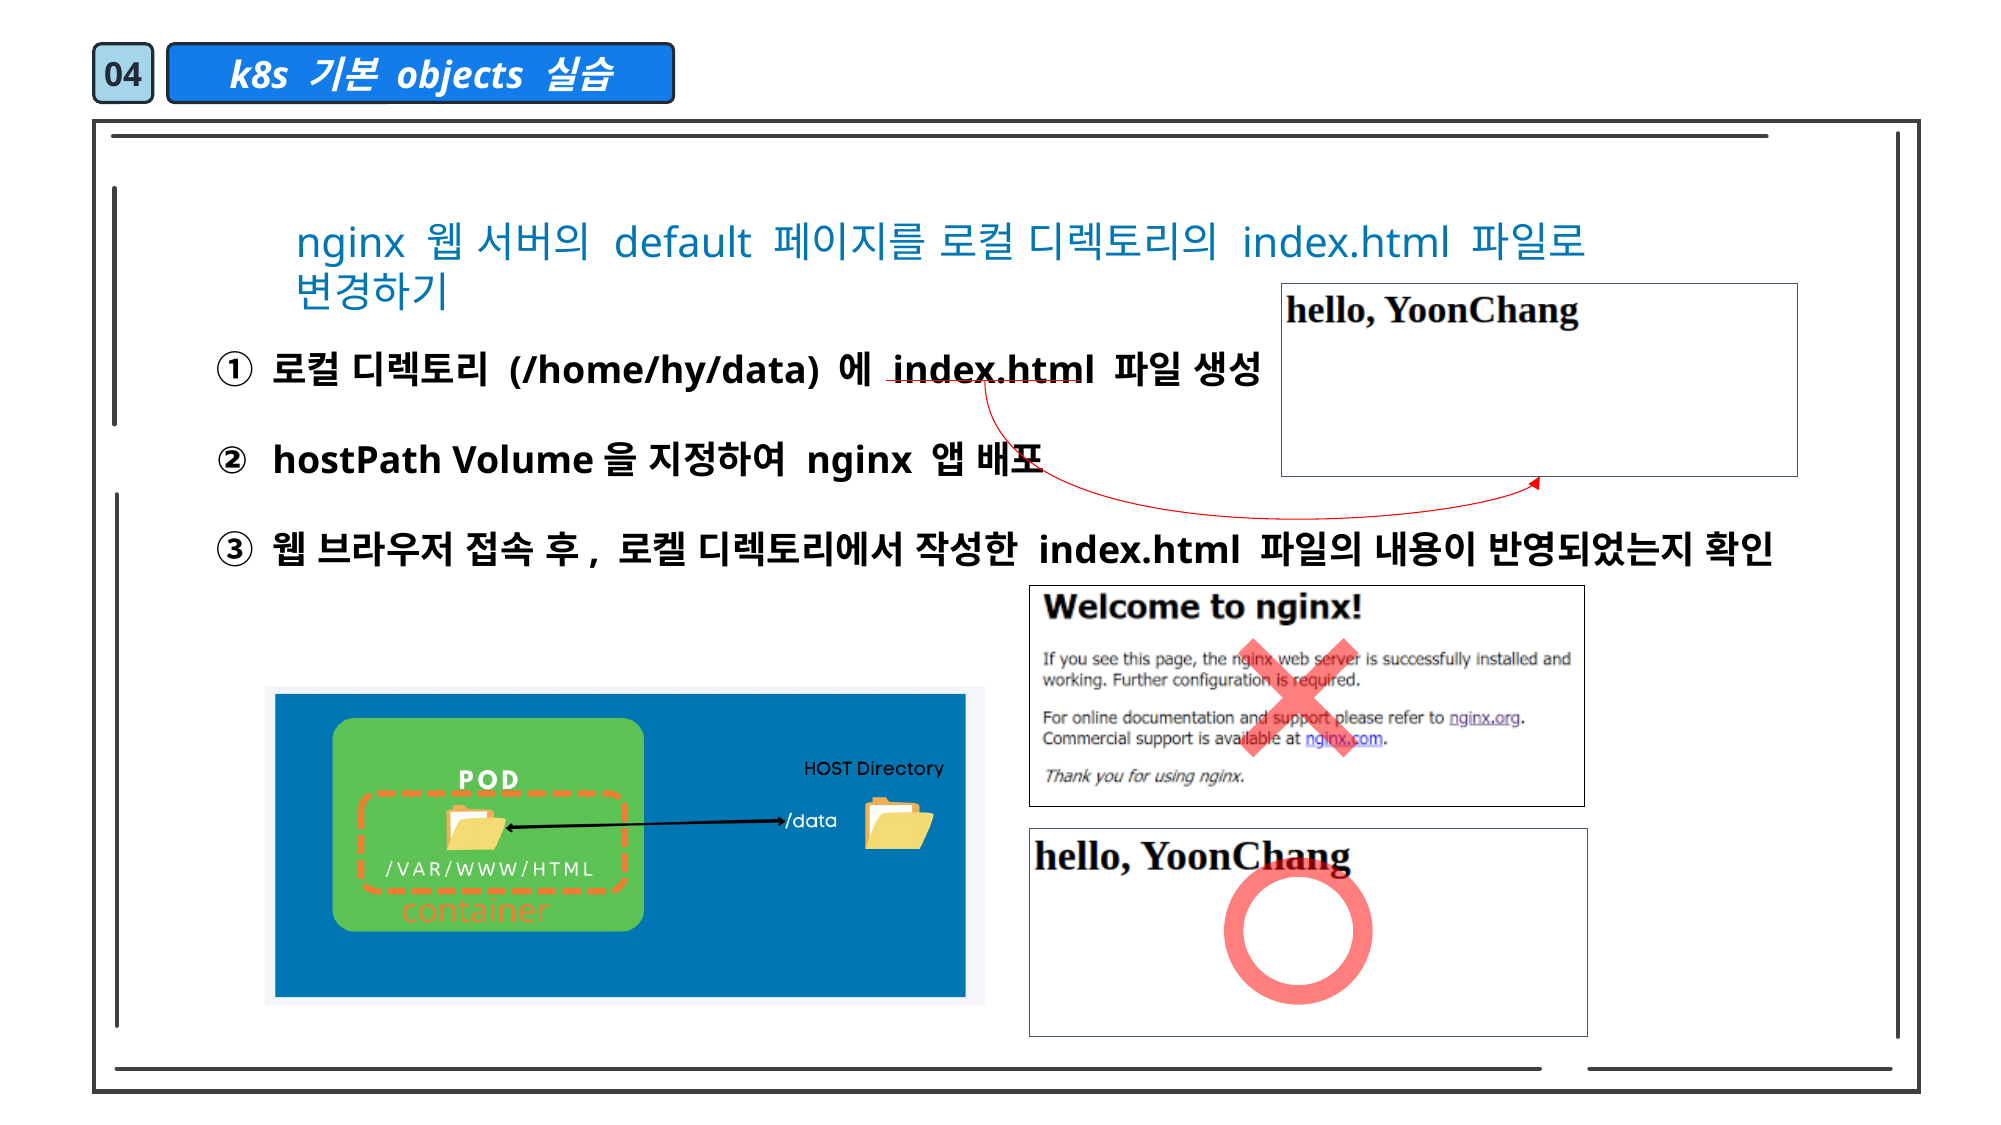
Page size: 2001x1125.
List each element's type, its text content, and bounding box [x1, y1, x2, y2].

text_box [264, 686, 985, 1005]
picture [1029, 828, 1588, 1037]
text_box k8s 기본 objects 실습 [166, 42, 675, 104]
text_box 로컬 디렉토리 (/home/hy/data) 에 index.html 파일 생성 hostPath Volume을 지정하여 nginx 앱 배포 웹 브라우저 접속 후, 로켈 디렉토리에서 작성한 index.html 파일의 내용이 반영되었는지 확인 [201, 293, 1813, 579]
text_box 04 [92, 42, 154, 104]
text_box [93, 120, 1920, 1093]
text_box nginx 웹 서버의 default 페이지를 로컬 디렉토리의 index.html 파일로 변경하기 [281, 207, 1719, 323]
picture [1281, 283, 1798, 477]
picture [1029, 585, 1585, 807]
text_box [886, 380, 1540, 477]
